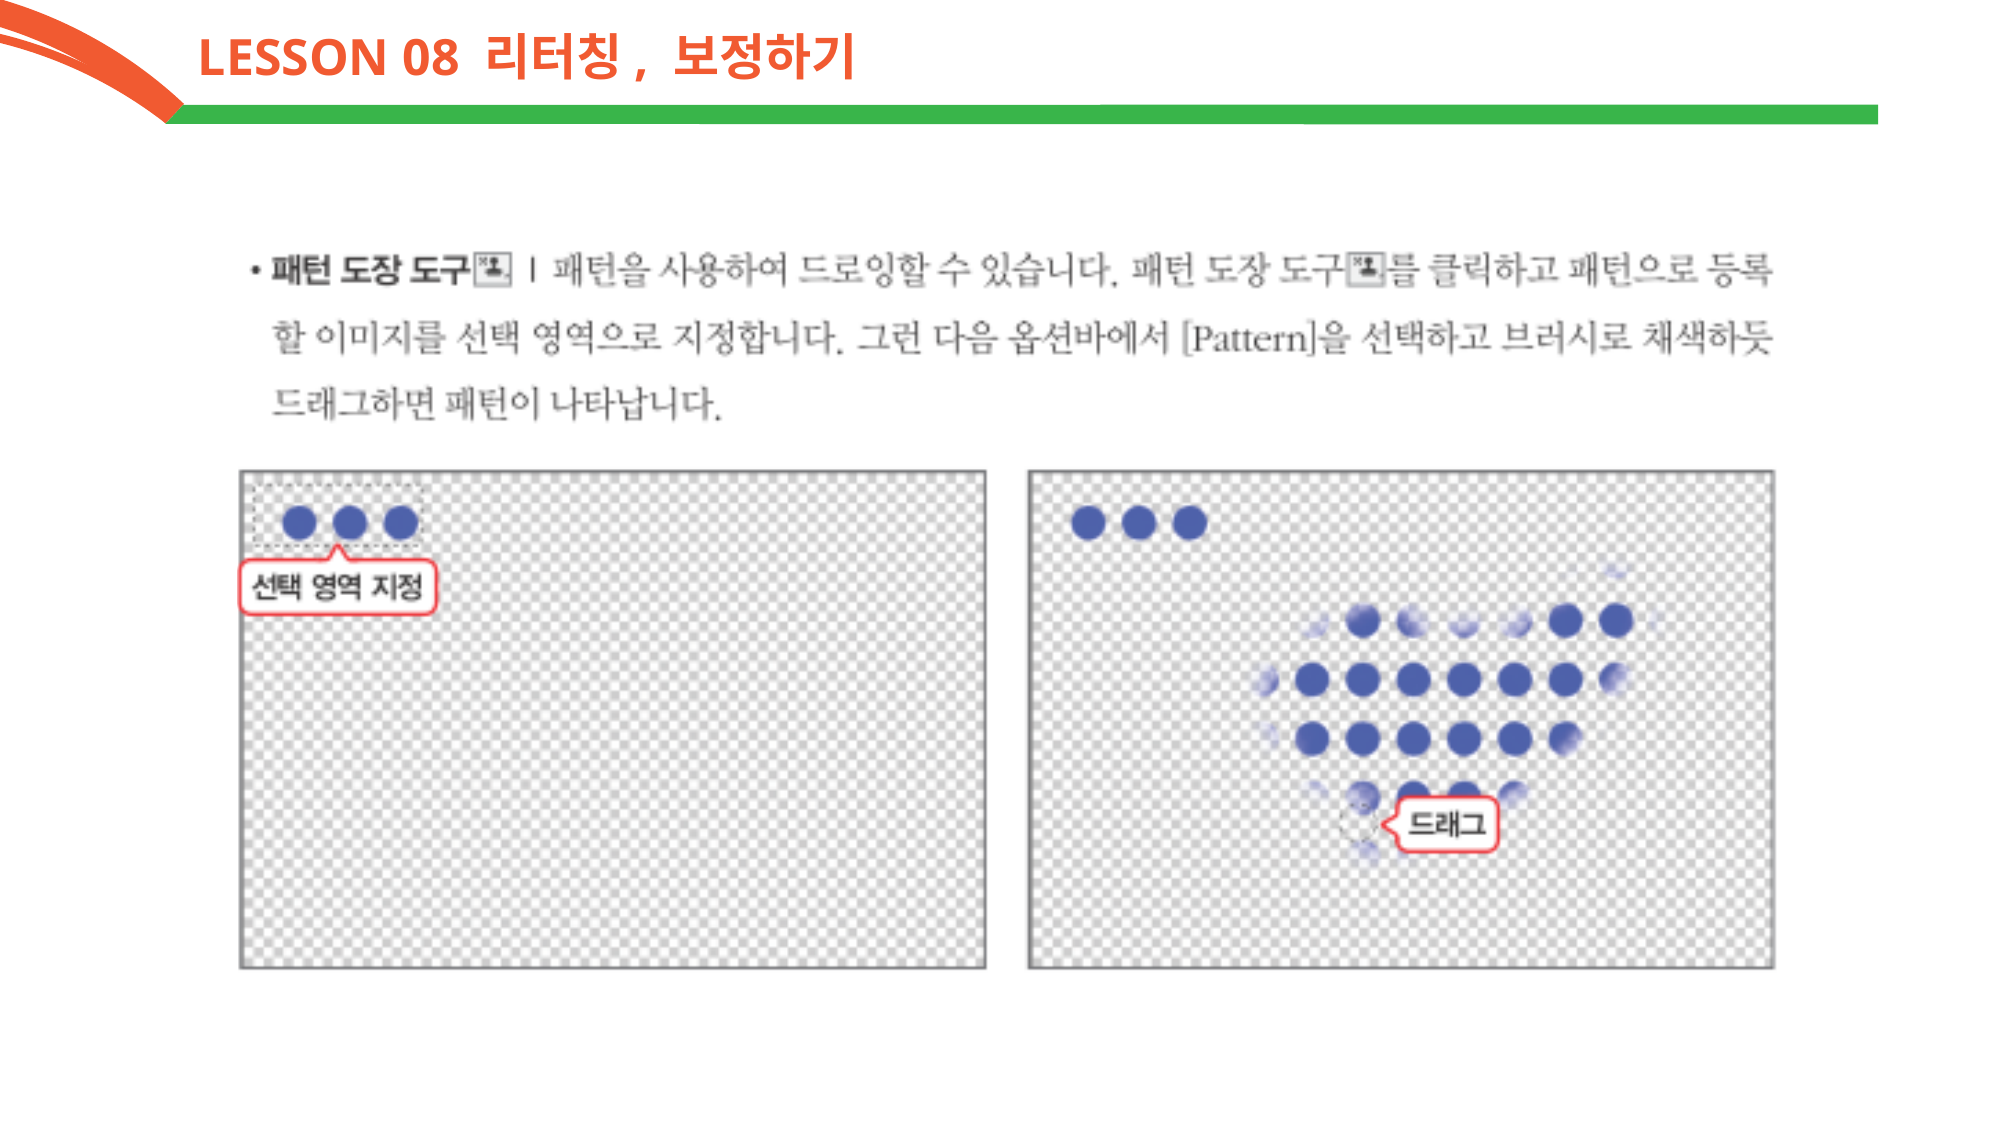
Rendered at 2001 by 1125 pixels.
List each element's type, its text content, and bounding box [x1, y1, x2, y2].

title LESSON 08 리터칭, 보정하기 [183, 24, 1836, 95]
picture [237, 250, 1782, 974]
